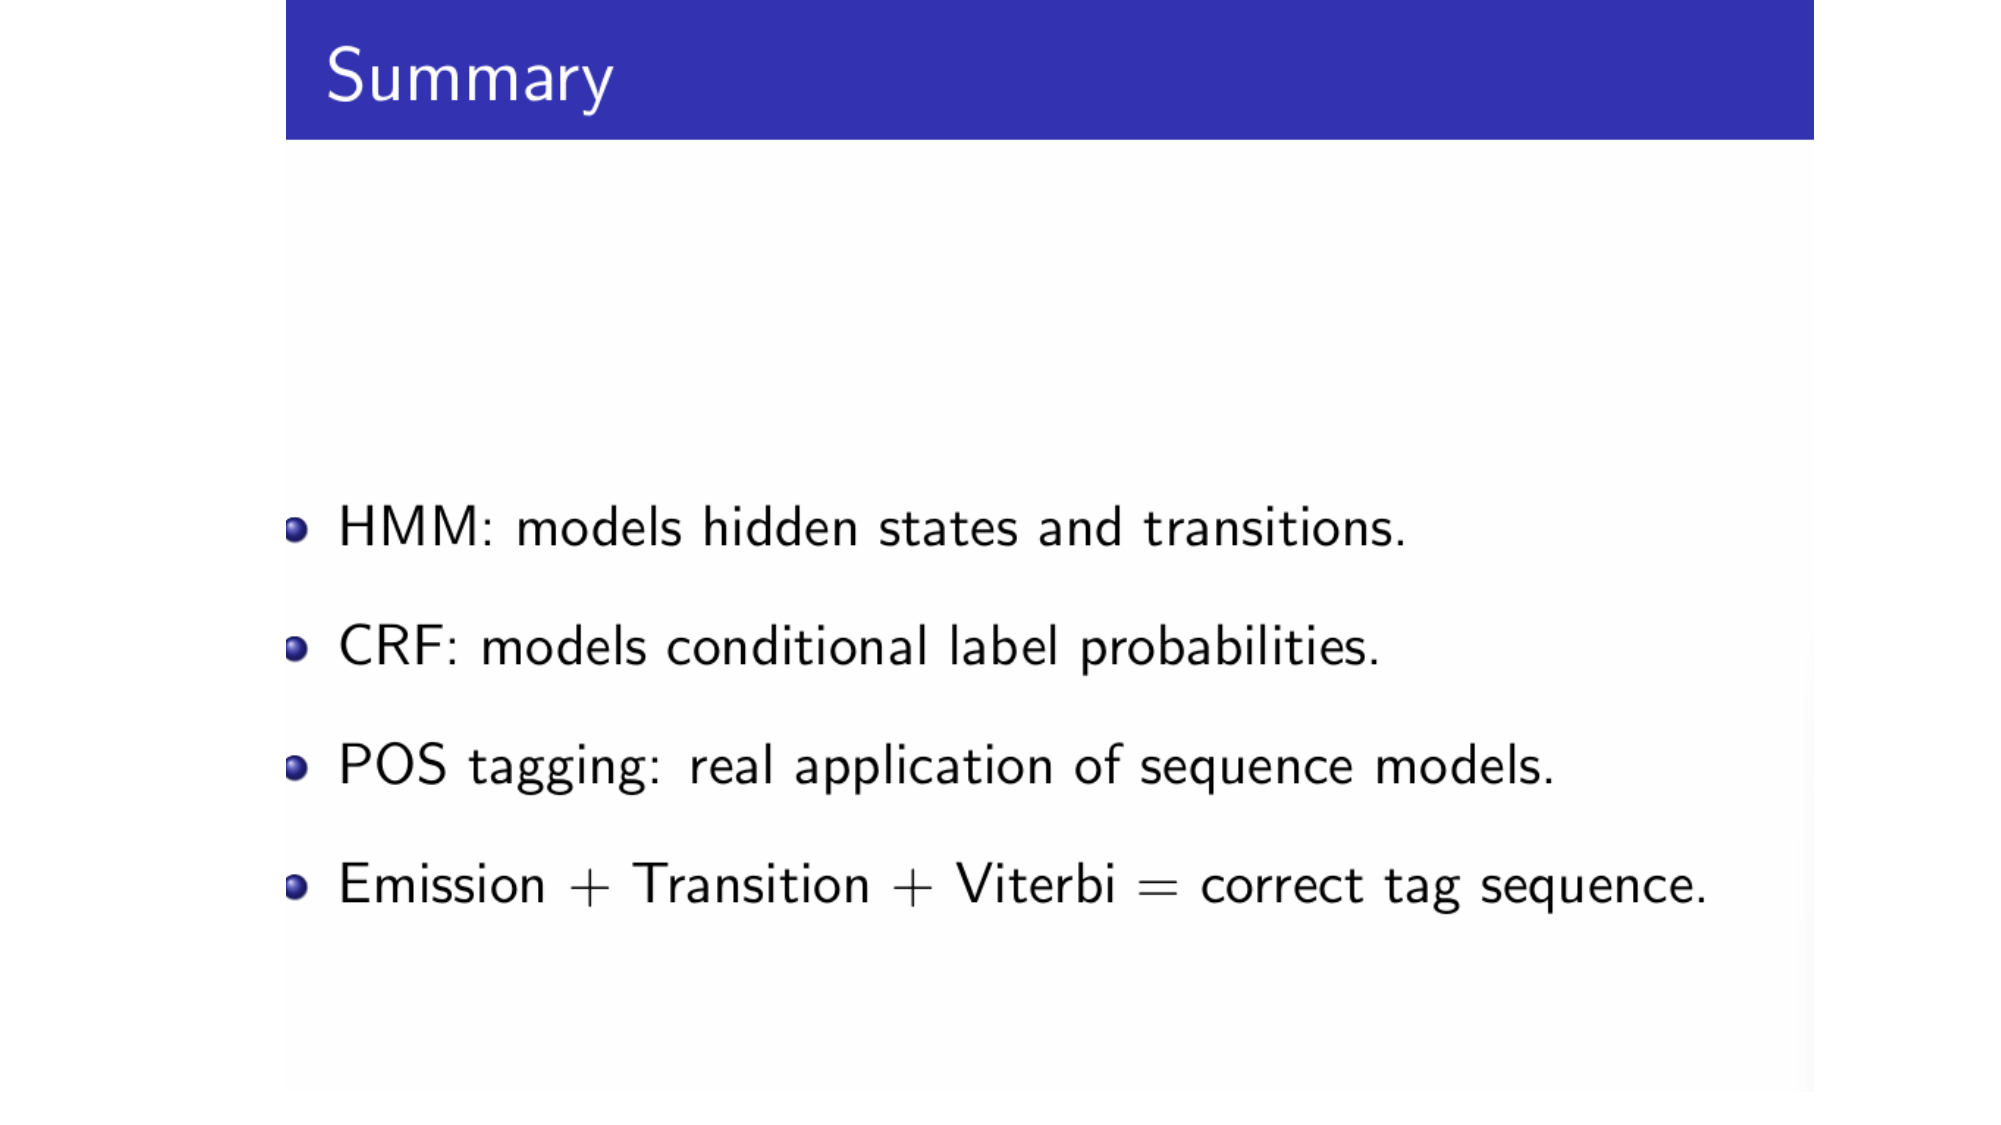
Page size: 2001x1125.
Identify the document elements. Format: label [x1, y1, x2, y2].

list [286, 0, 1814, 1092]
